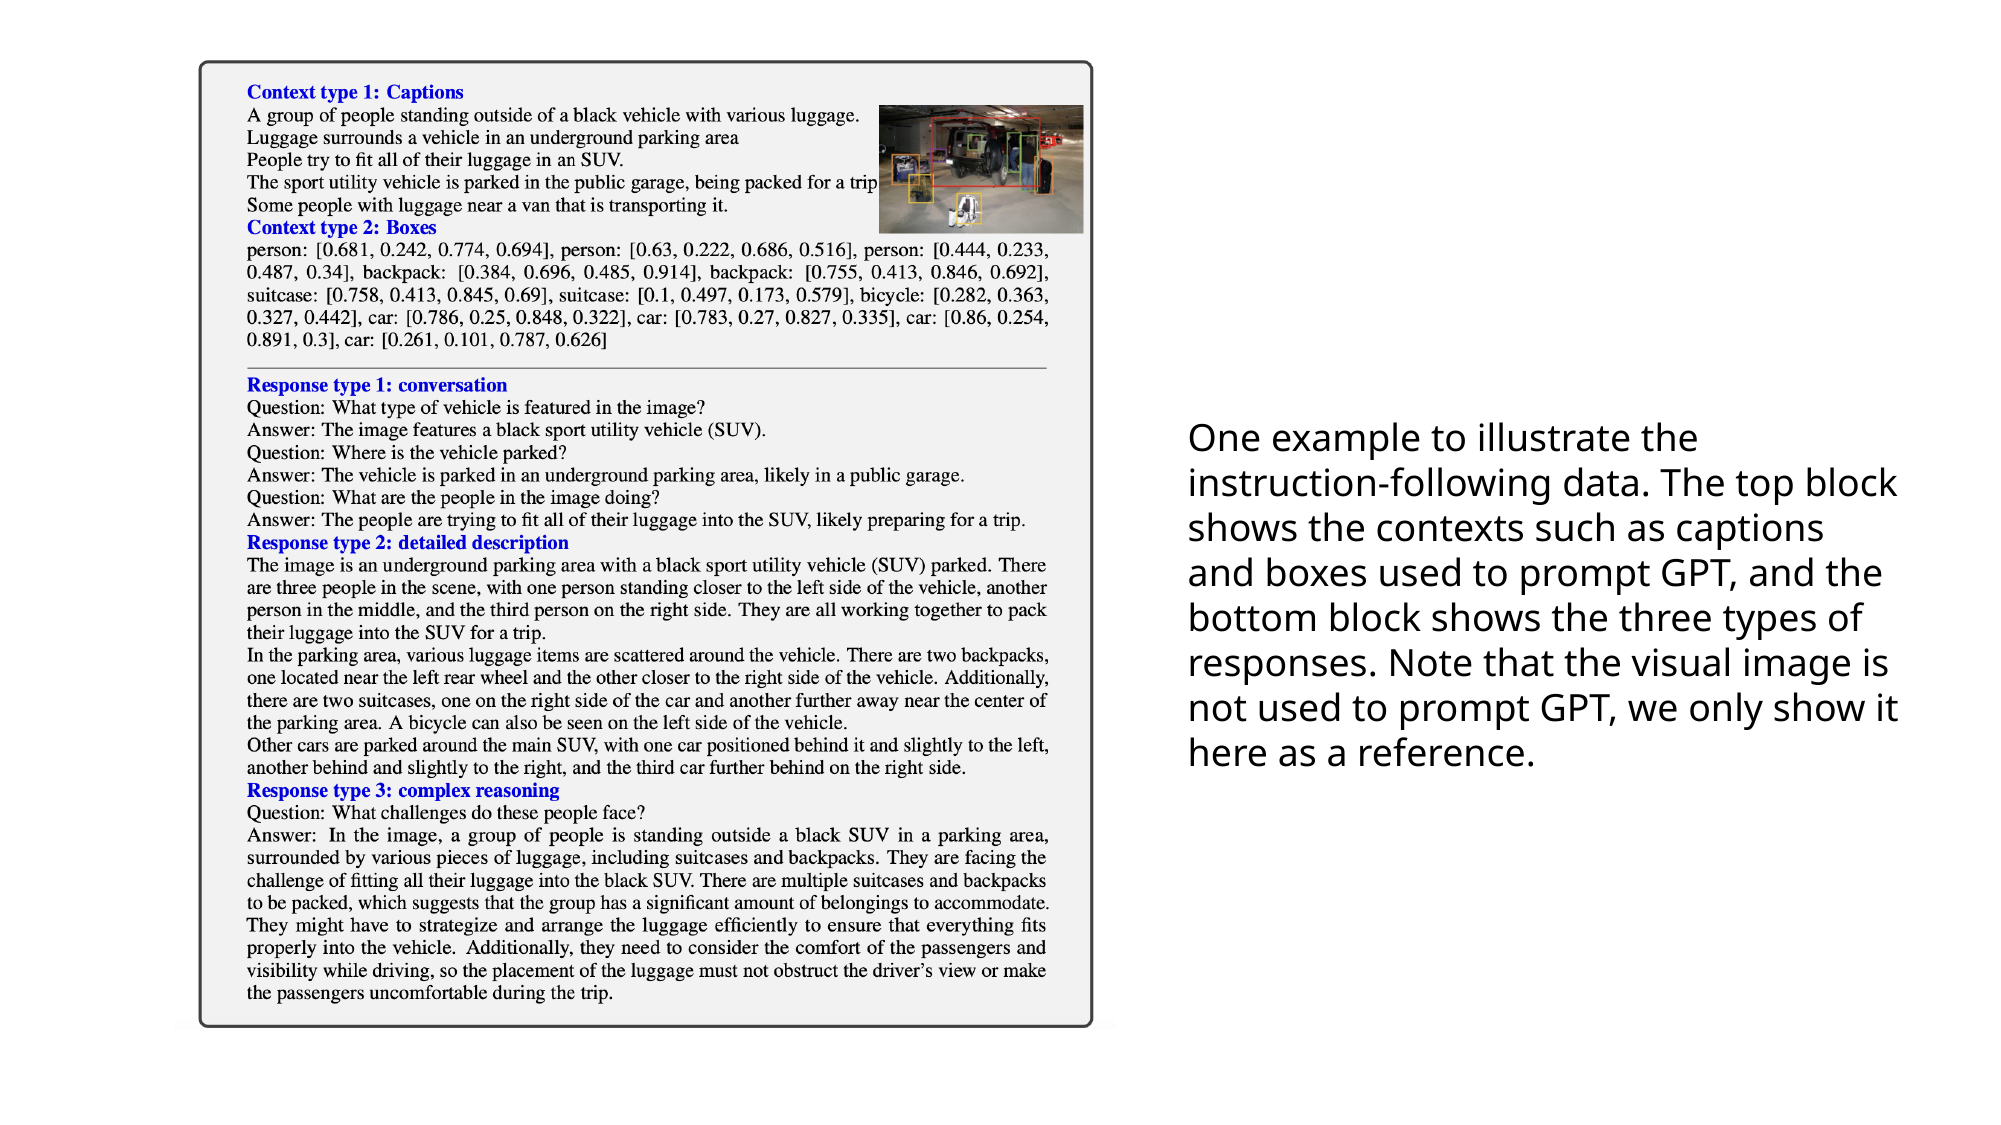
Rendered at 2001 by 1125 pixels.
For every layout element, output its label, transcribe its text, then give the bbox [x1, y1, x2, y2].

picture [174, 47, 1116, 1029]
text_box One example to illustrate the instruction-following data. The top block shows the contexts such as captions and boxes used to prompt GPT, and the bottom block shows the three types of responses. Note that the visual image is not used to prompt GPT, we only show it here as a reference. [1172, 406, 1916, 782]
